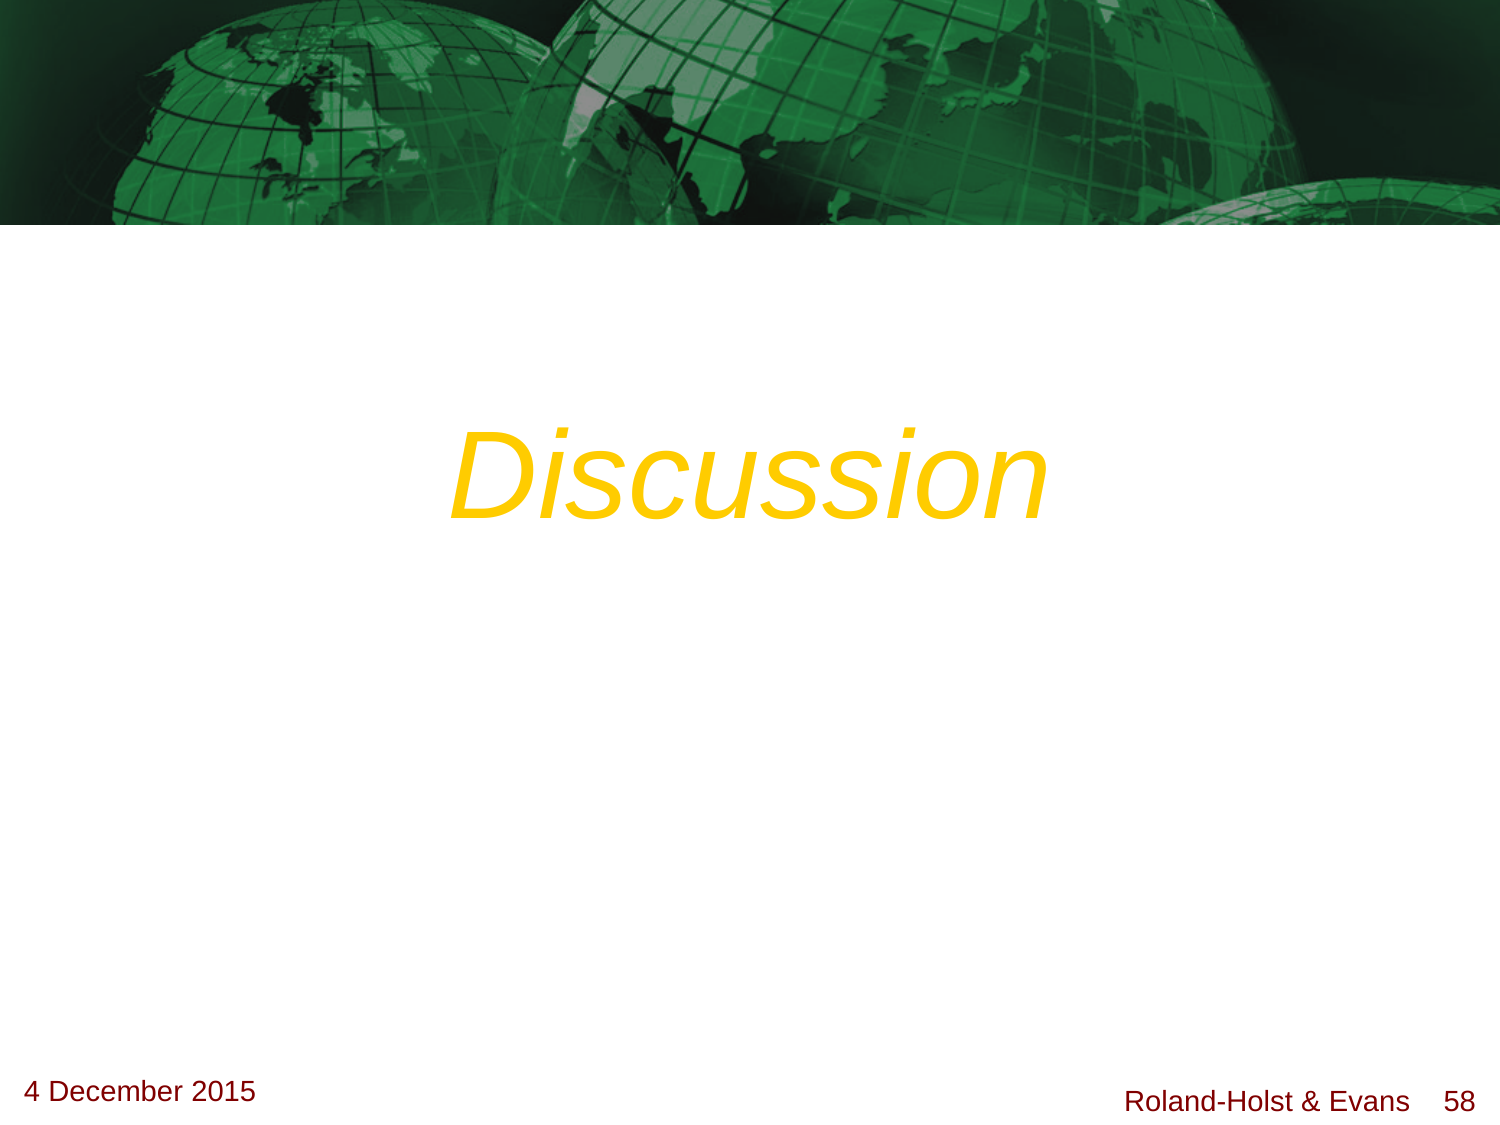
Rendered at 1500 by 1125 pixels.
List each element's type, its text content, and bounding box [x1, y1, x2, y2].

title Discussion [75, 375, 1425, 563]
picture [0, 0, 1500, 225]
